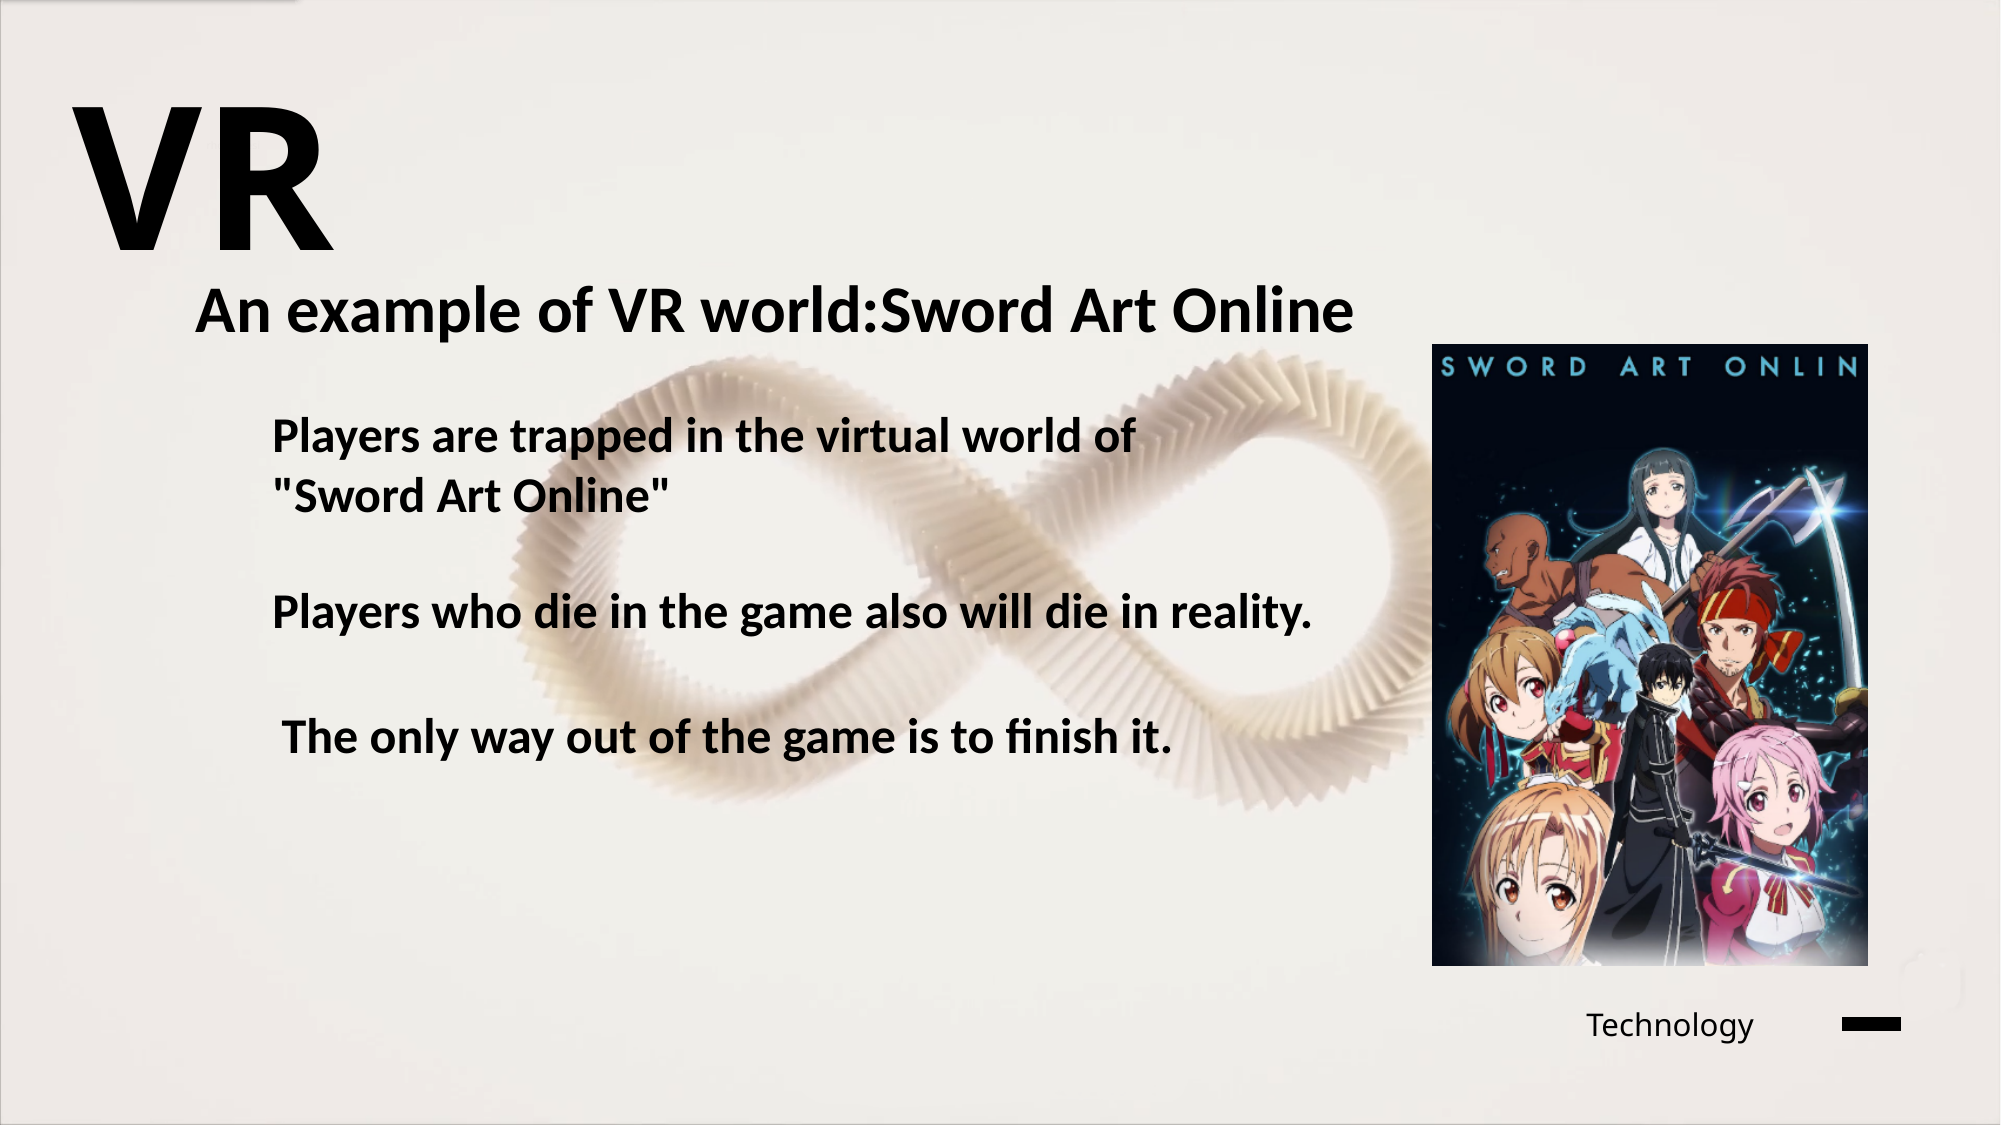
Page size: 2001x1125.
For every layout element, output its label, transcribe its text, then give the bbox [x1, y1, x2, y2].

text_box Players who die in the game also will die in reality. [257, 571, 1340, 660]
text_box [1842, 1017, 1901, 1031]
picture [0, 0, 2001, 1125]
text_box VR [58, 43, 405, 299]
text_box The only way out of the game is to finish it. [266, 696, 1350, 847]
text_box Players are trapped in the virtual world of "Sword Art Online" [257, 395, 1255, 547]
text_box An example of VR world:Sword Art Online [181, 258, 1415, 354]
text_box Technology [1402, 1002, 1939, 1046]
